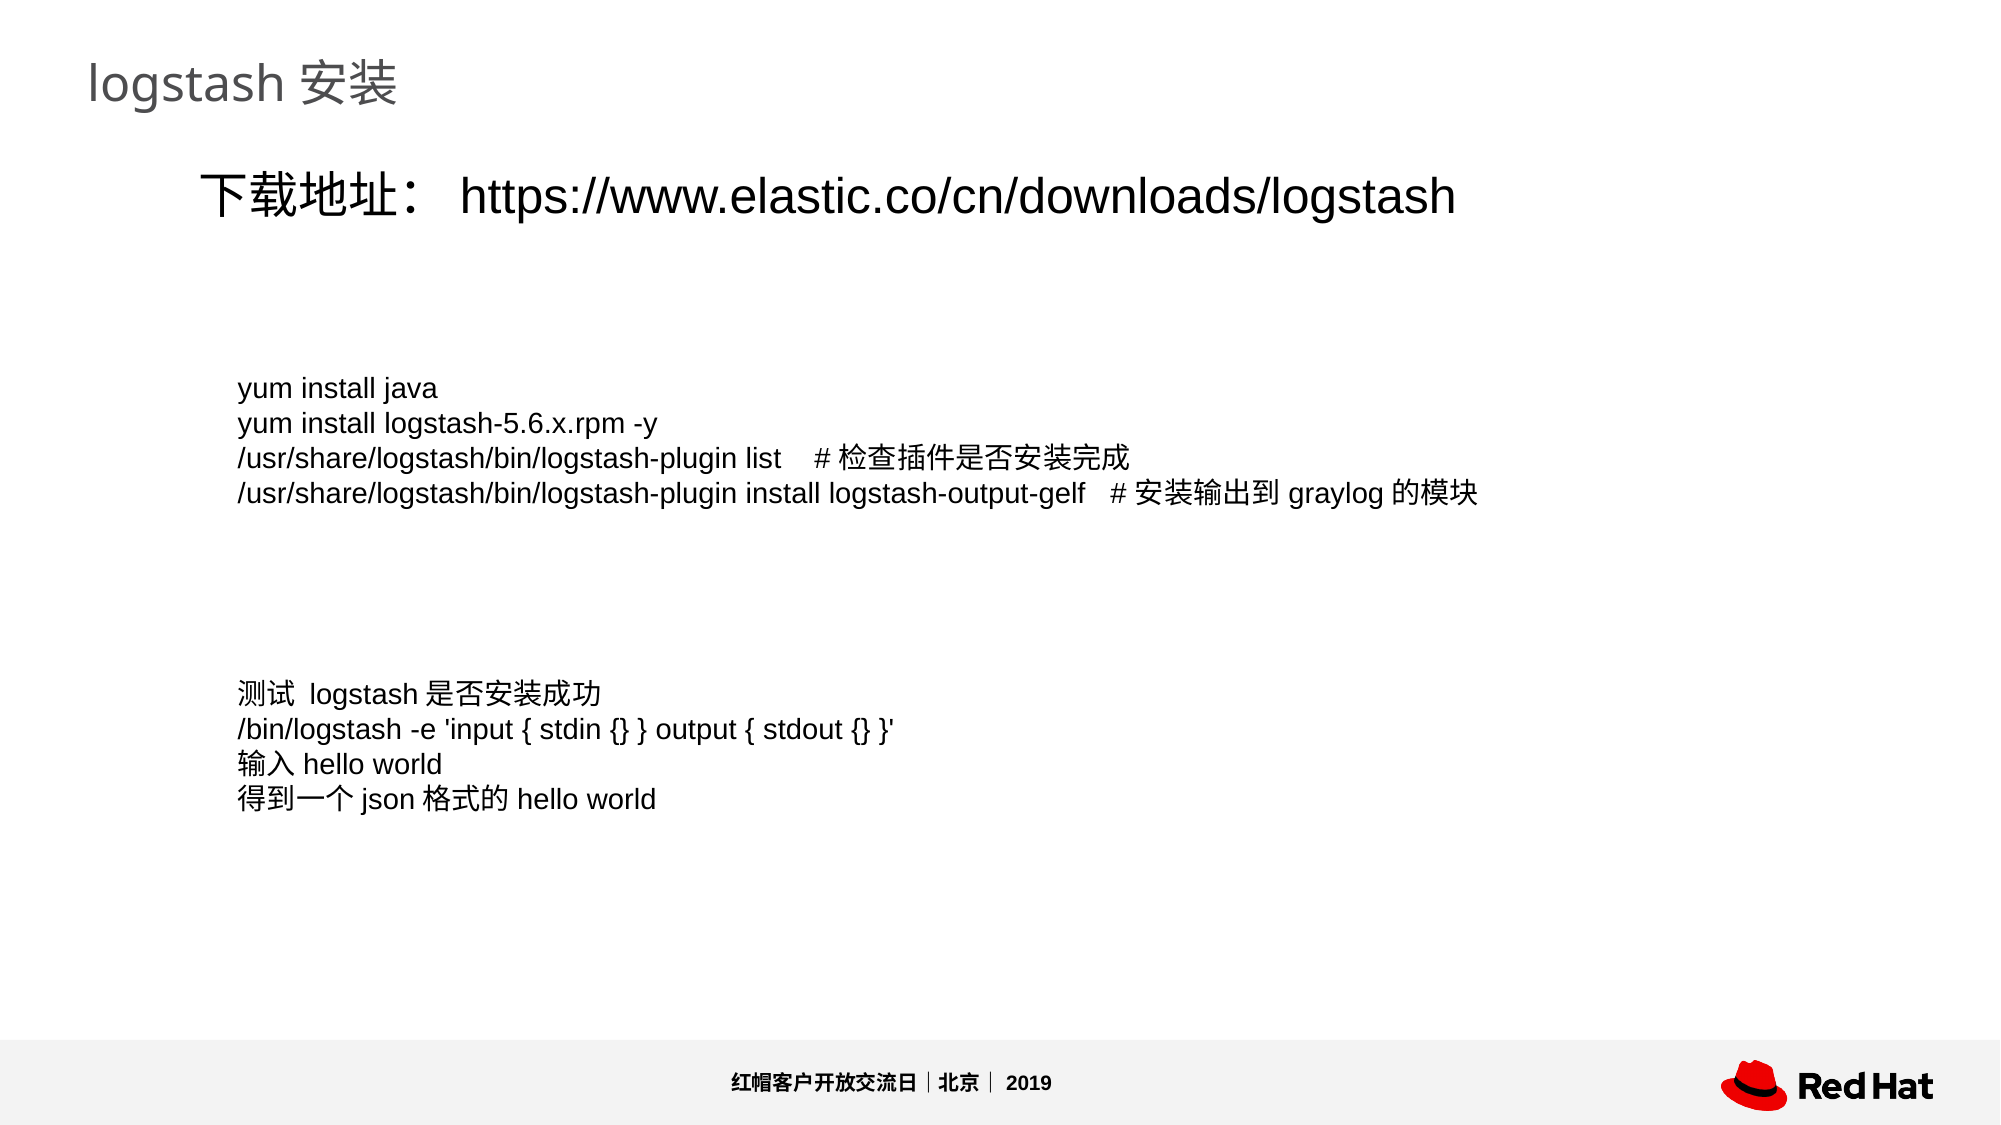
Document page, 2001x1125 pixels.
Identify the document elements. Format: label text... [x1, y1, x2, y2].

text_box yum install java yum install logstash-5.6.x.rpm -y /usr/share/logstash/bin/logstash-plugin list #检查插件是否安装完成 /usr/share/logstash/bin/logstash-plugin install logstash-output-gelf #安装输出到graylog的模块 [222, 362, 1648, 517]
text_box 下载地址：https://www.elastic.co/cn/downloads/logstash [183, 156, 1604, 232]
picture [1721, 1060, 1933, 1111]
subtitle logstash安装 [0, 0, 1034, 139]
text_box 测试 logstash是否安装成功 /bin/logstash -e 'input { stdin {} } output { stdout {} }' 输入hello world 得到一个json格式的hello world [222, 667, 1648, 823]
